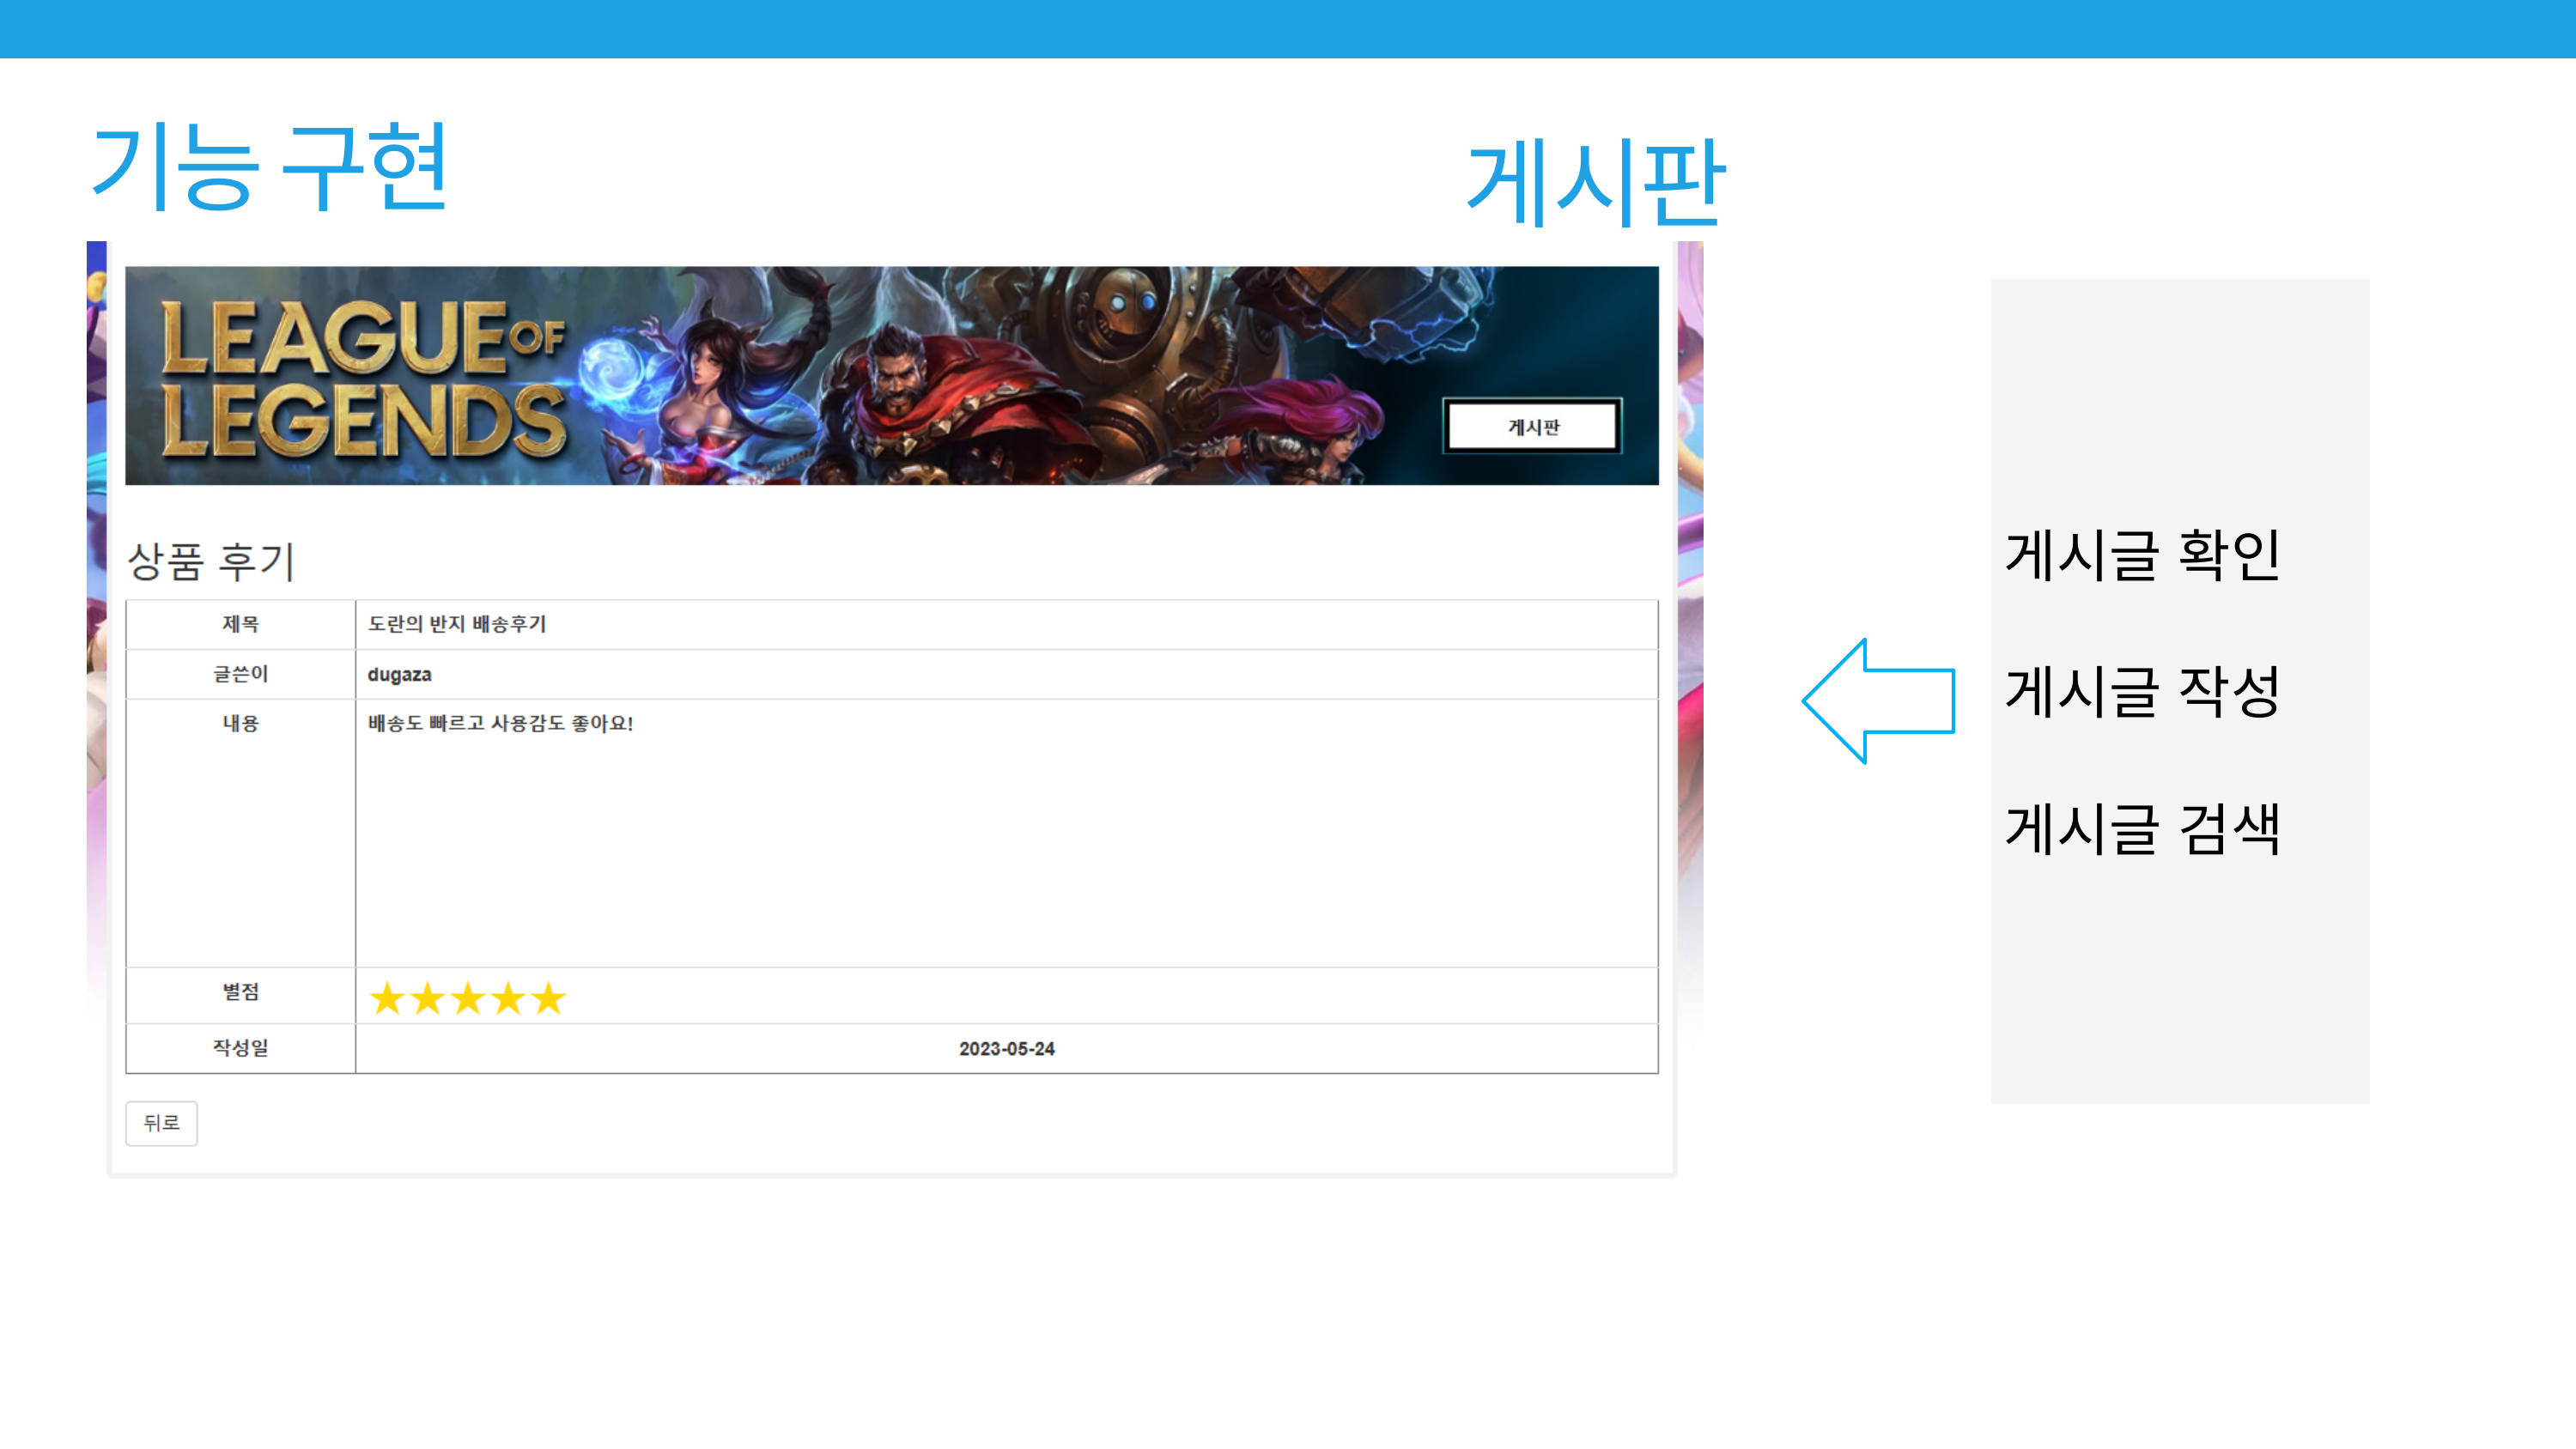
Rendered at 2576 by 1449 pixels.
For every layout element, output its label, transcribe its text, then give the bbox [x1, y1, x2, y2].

text_box 게시판 [1462, 122, 2394, 240]
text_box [1985, 265, 2371, 1104]
text_box [1801, 637, 1956, 765]
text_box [0, 0, 2576, 59]
text_box 기능 구현 [87, 105, 1019, 223]
picture [87, 241, 1704, 1212]
